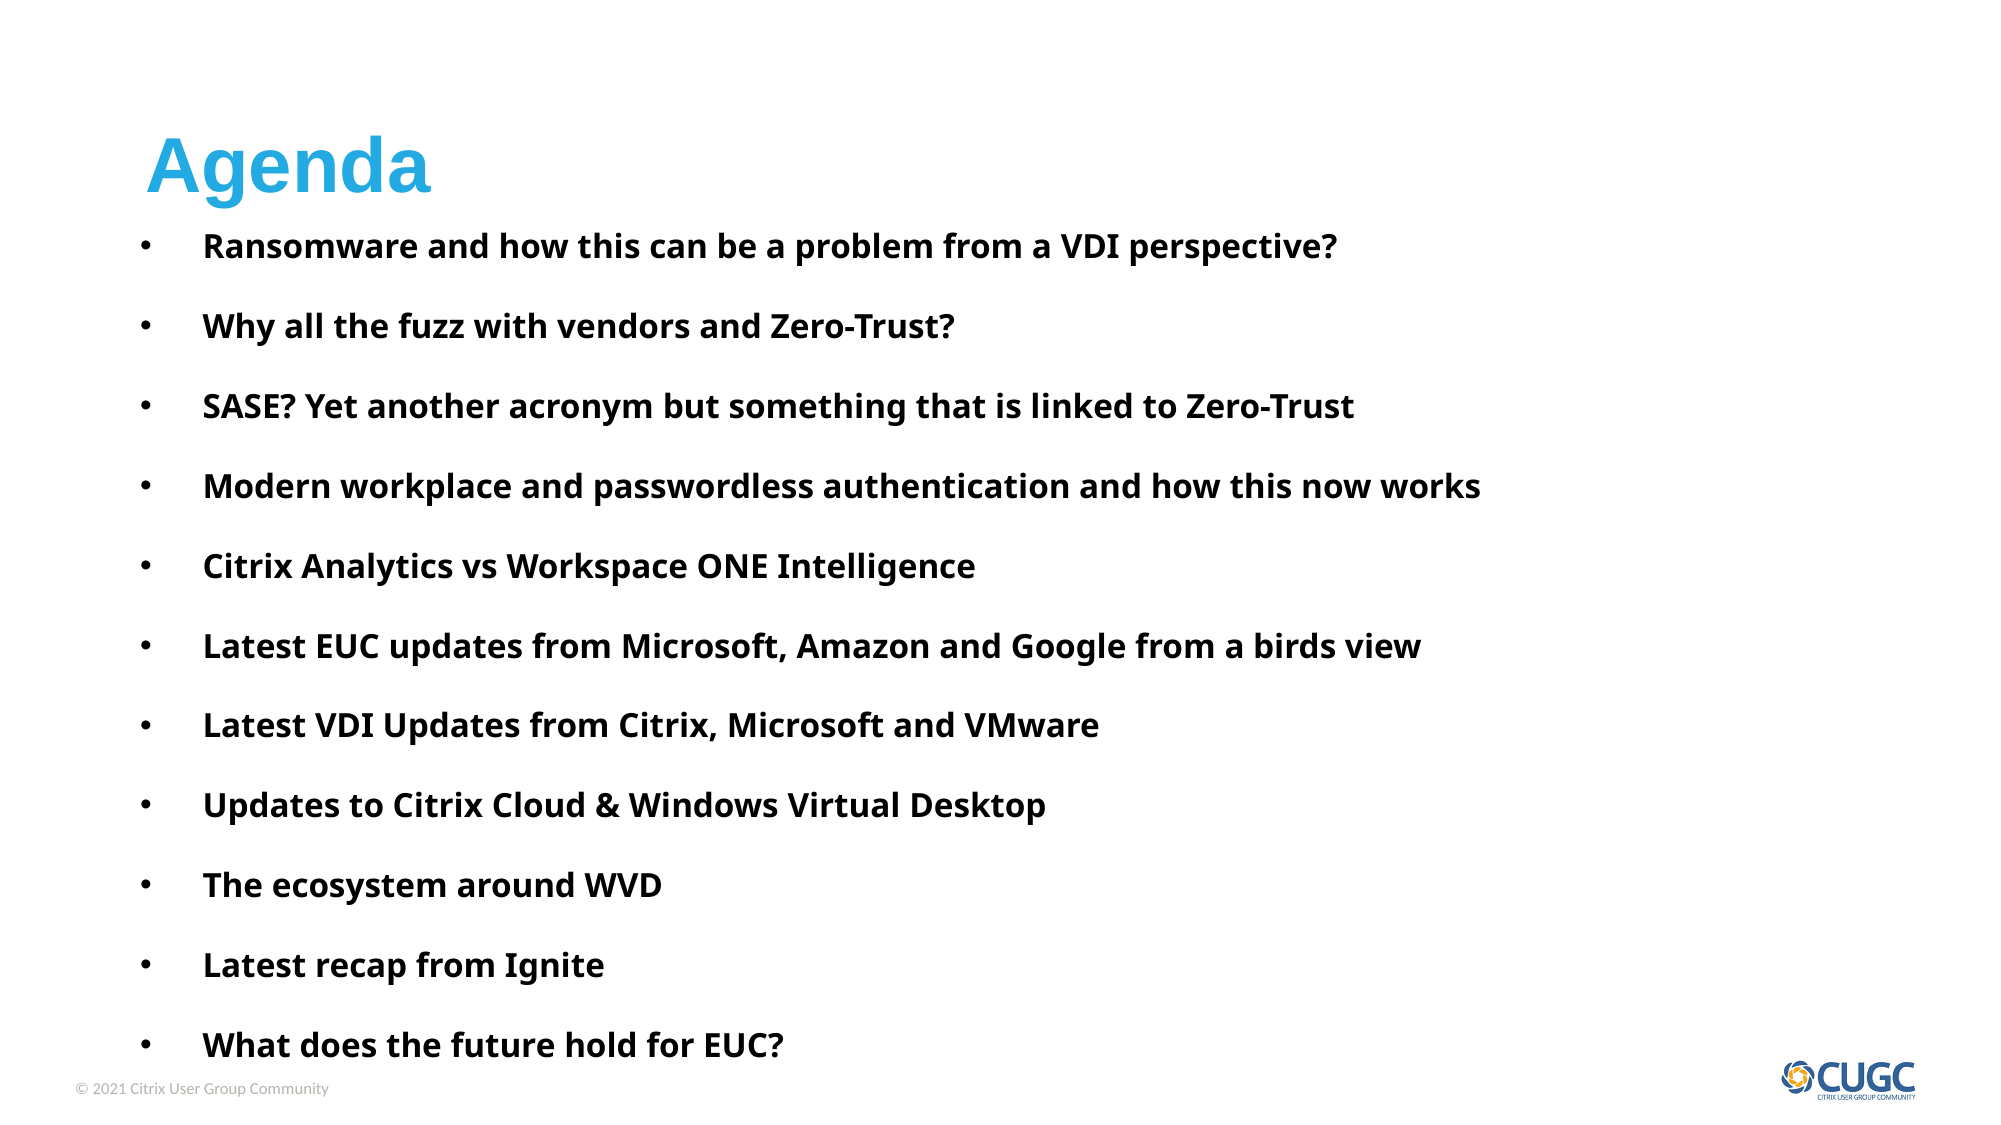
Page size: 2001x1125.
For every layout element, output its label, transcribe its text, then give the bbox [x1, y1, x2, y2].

text_box Agenda [125, 85, 1395, 178]
picture [1777, 1051, 1925, 1109]
text_box Ransomware and how this can be a problem from a VDI perspective? Why all the fuzz with vendors and Zero-Trust? SASE? Yet another acronym but something that is linked to Zero-Trust Modern workplace and passwordless authentication and how this now works Citrix Analytics vs Workspace ONE Intelligence Latest EUC updates from Microsoft, Amazon and Google from a birds view Latest VDI Updates from Citrix, Microsoft and VMware Updates to Citrix Cloud & Windows Virtual Desktop The ecosystem around WVD Latest recap from Ignite What does the future hold for EUC? [125, 178, 1652, 1125]
